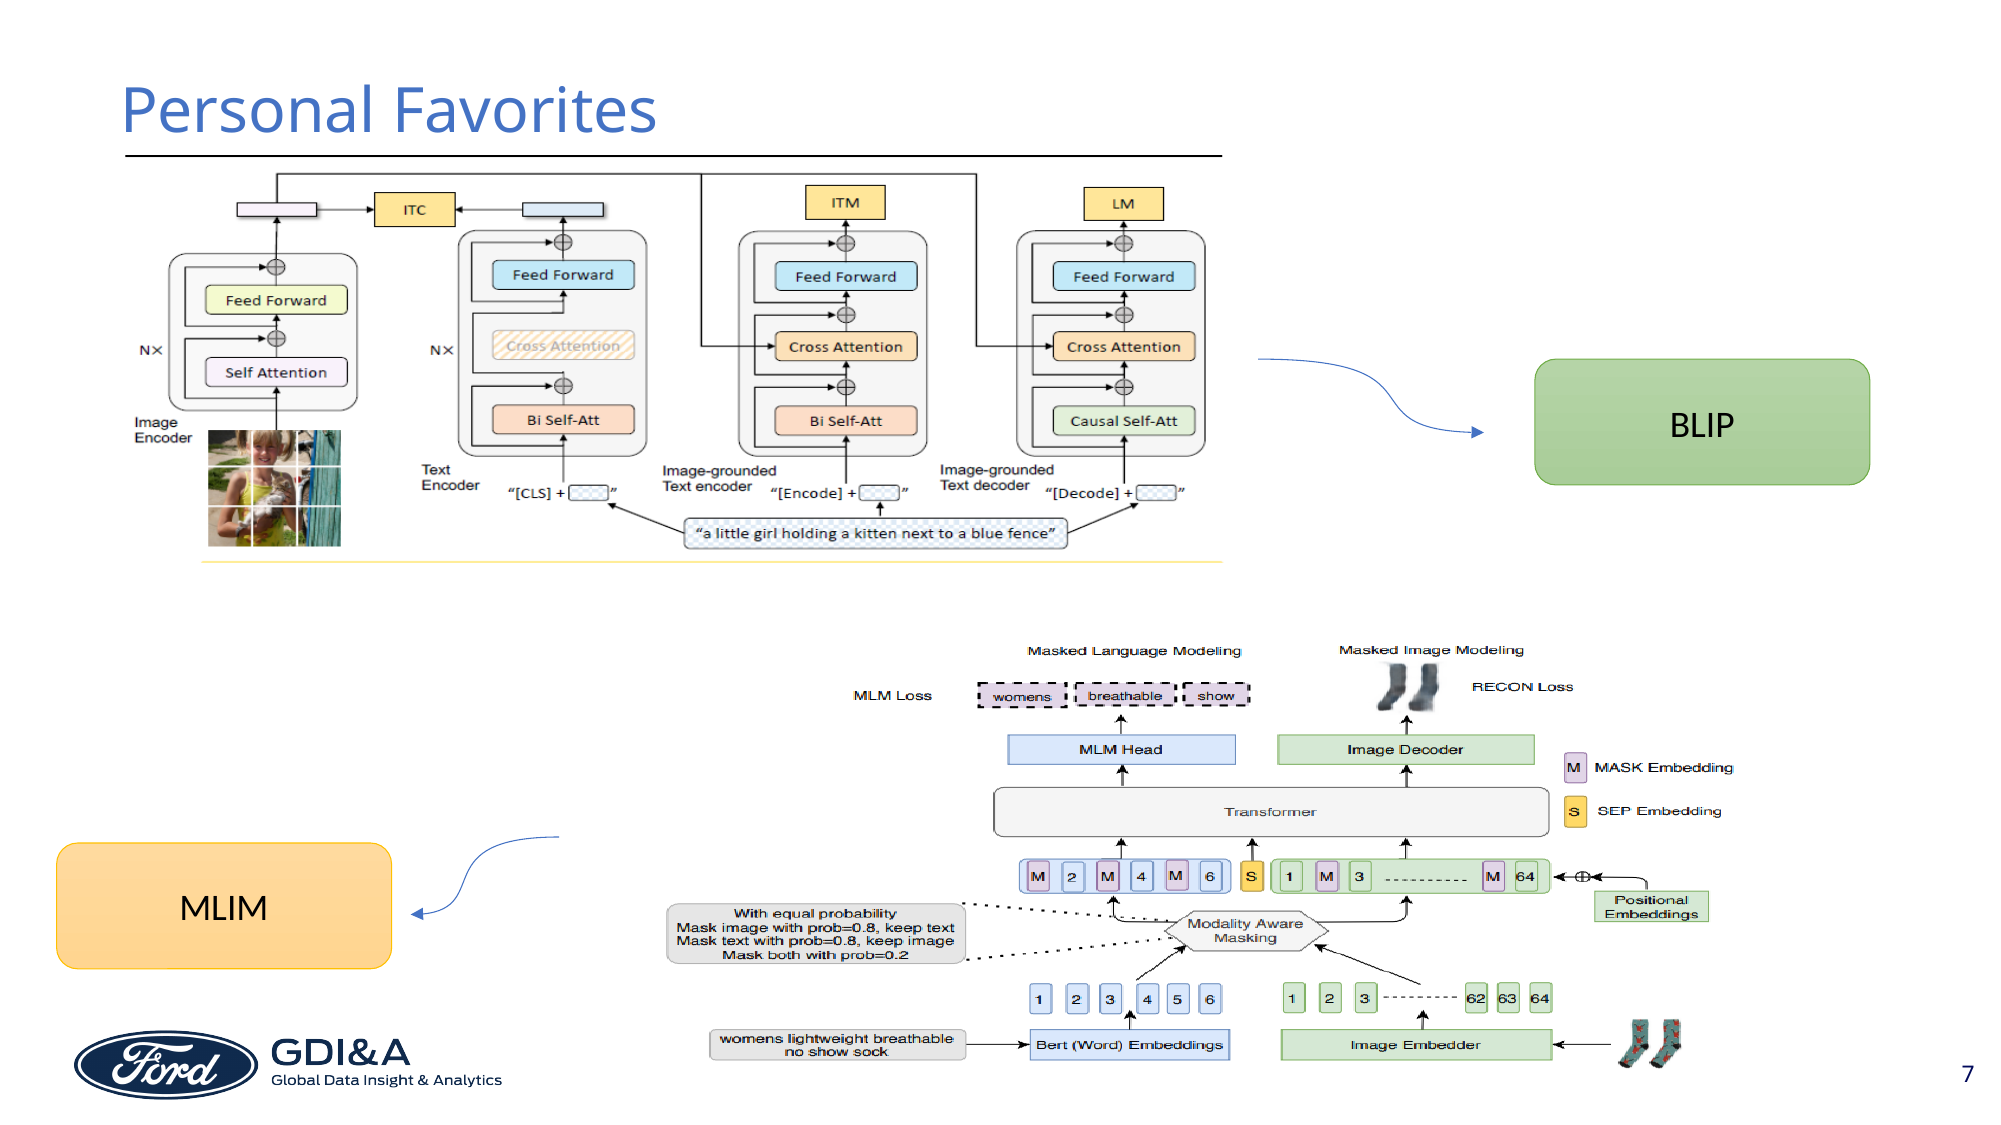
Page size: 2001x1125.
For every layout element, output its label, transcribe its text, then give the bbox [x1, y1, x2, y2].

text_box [410, 836, 560, 915]
text_box BLIP [1534, 358, 1871, 486]
title Personal Favorites [105, 71, 1950, 177]
text_box MLIM [56, 842, 393, 970]
picture [71, 1024, 509, 1107]
picture [123, 155, 1259, 563]
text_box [1258, 359, 1484, 433]
picture [558, 595, 1870, 1079]
